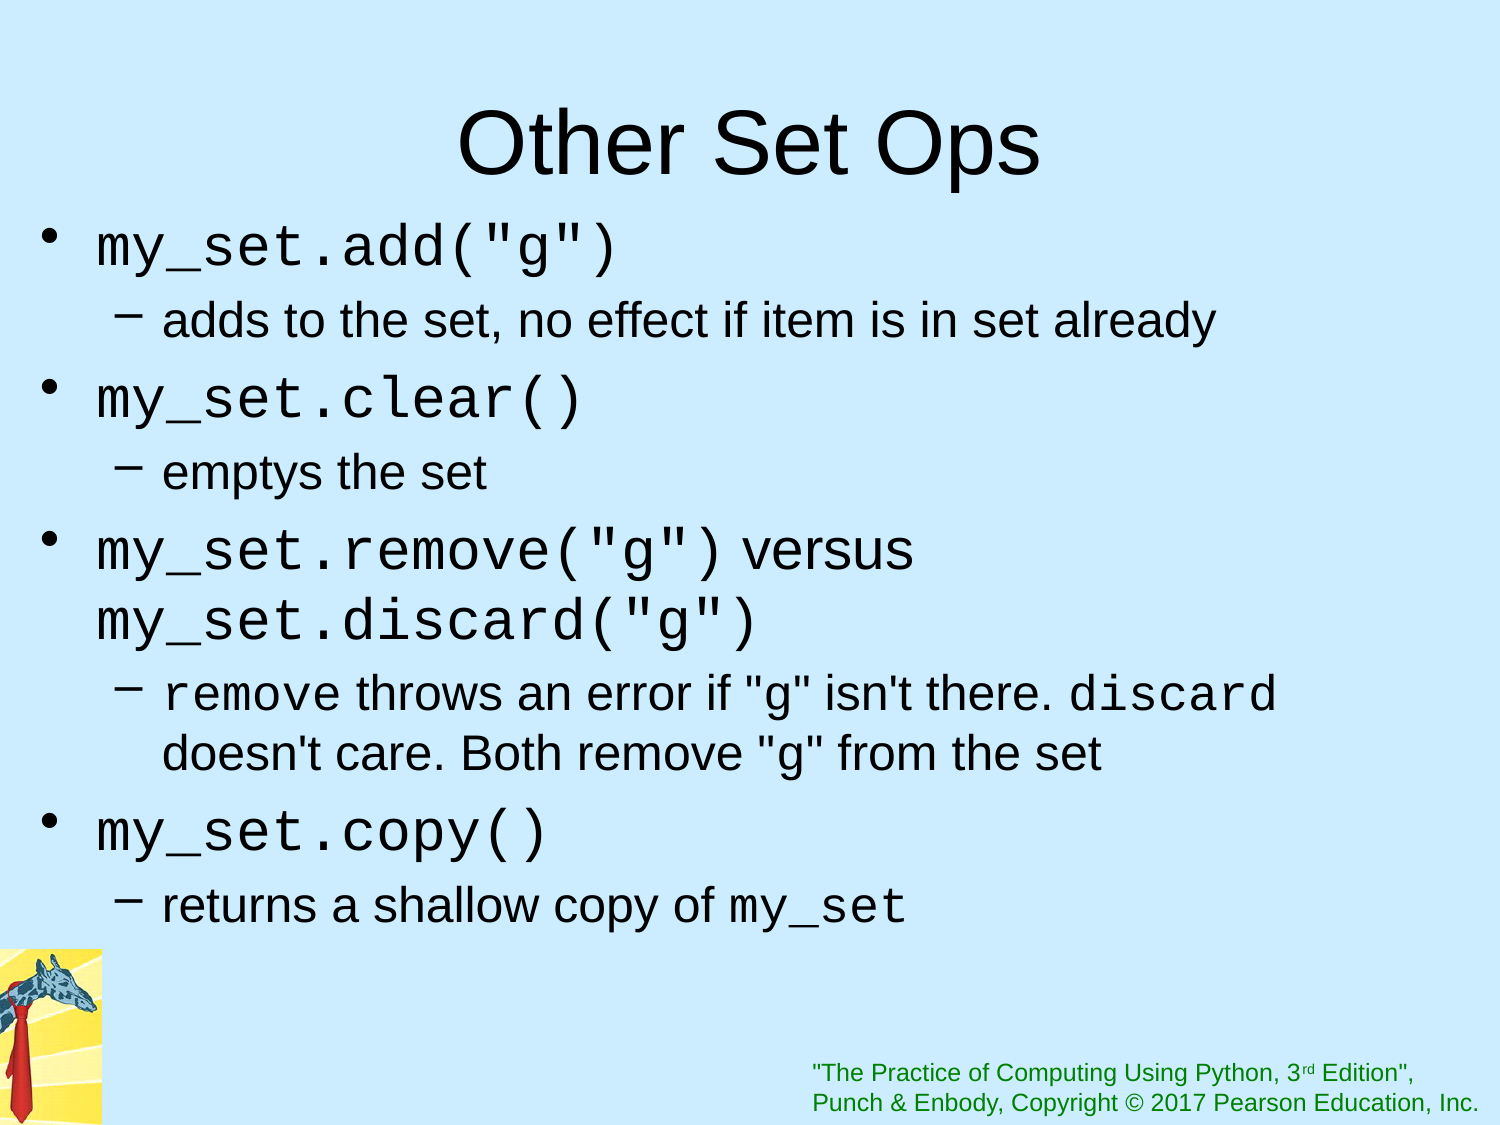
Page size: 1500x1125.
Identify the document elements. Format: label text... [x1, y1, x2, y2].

picture [0, 949, 102, 1125]
title Other Set Ops [75, 75, 1425, 200]
list my_set.add("g") adds to the set, no effect if item is in set already my_set.clear() emptys the set my_set.remove("g") versus my_set.discard("g") remove throws an error if "g" isn't there. discard doesn't care. Both remove "g" from the set my_set.copy() returns a shallow copy of my_set [24, 200, 1463, 963]
